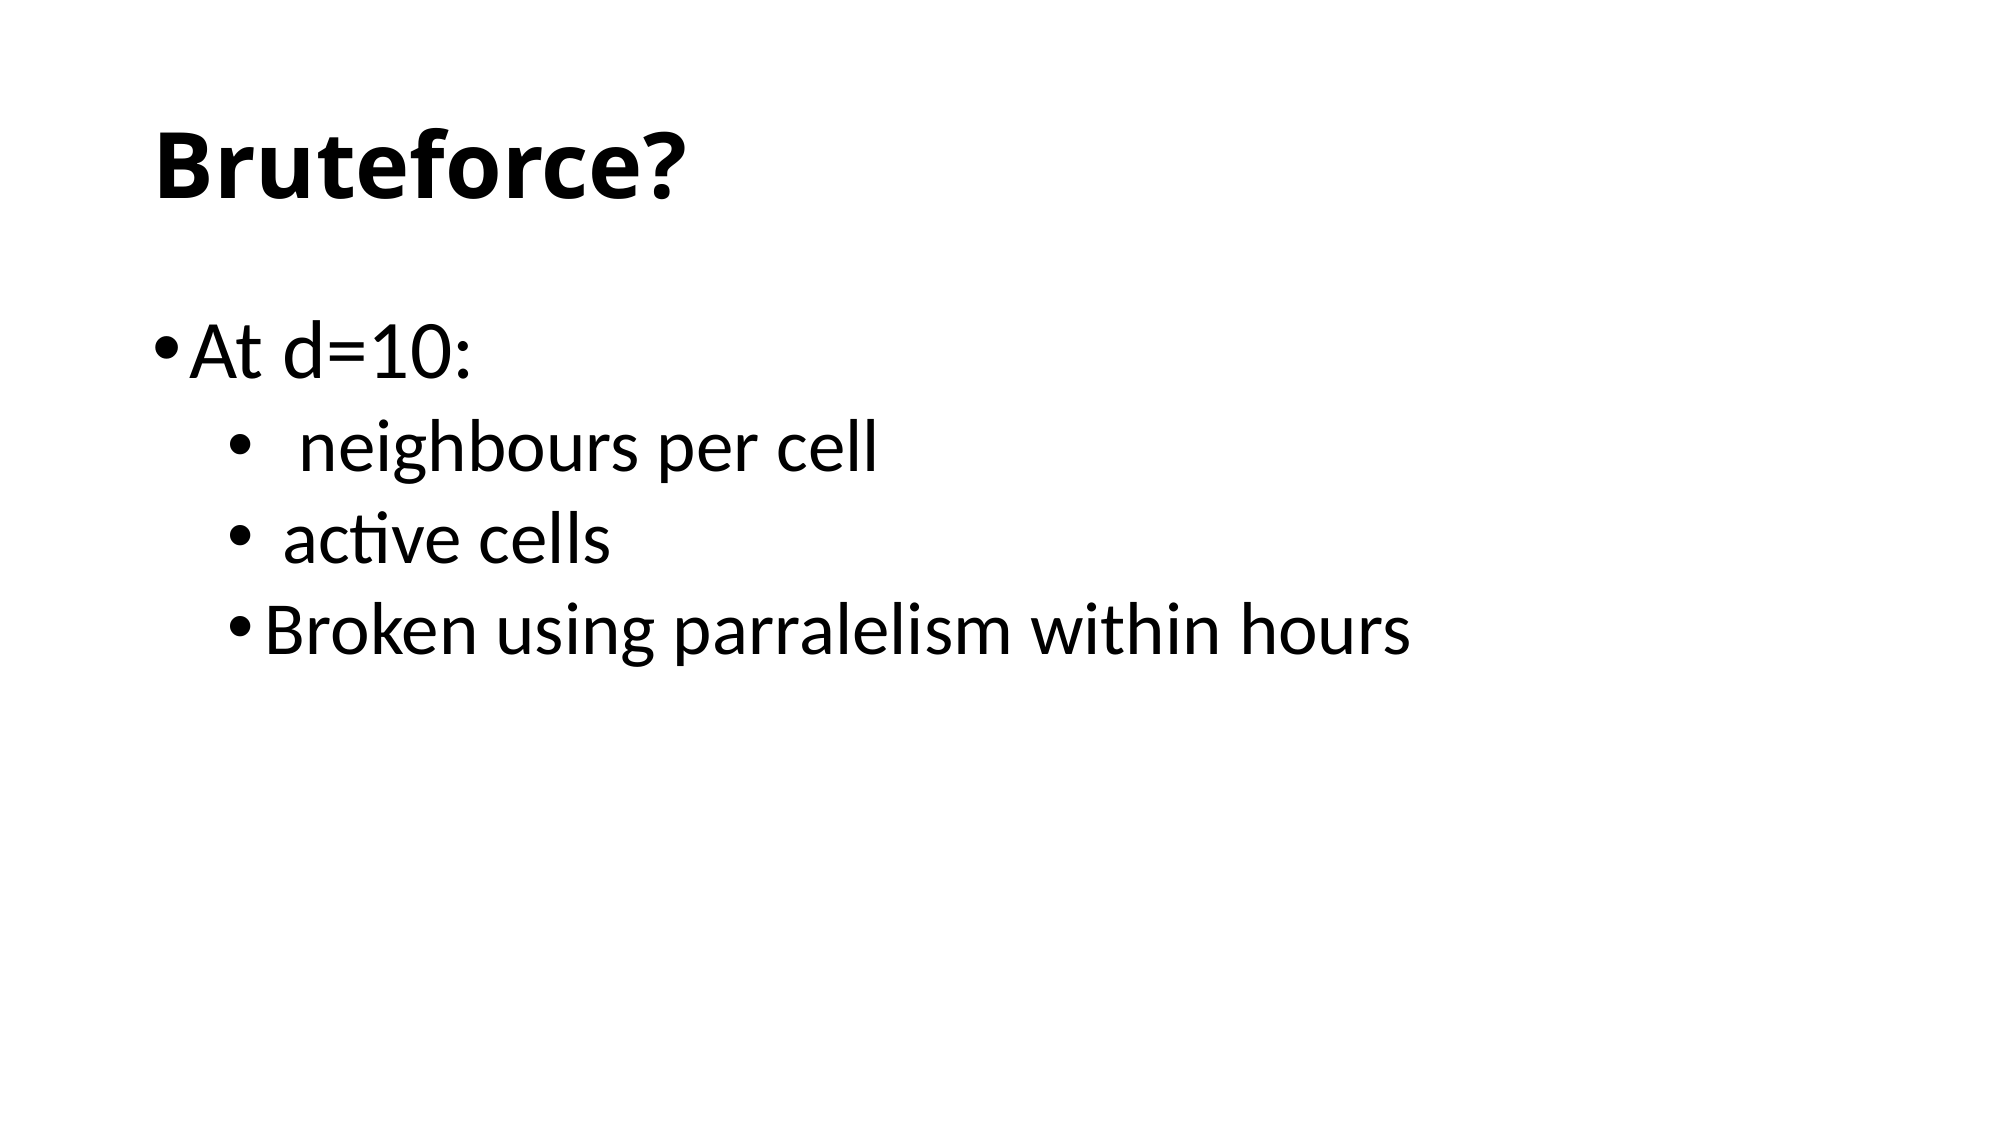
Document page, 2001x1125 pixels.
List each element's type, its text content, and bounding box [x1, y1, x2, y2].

title Bruteforce? [137, 59, 1863, 278]
